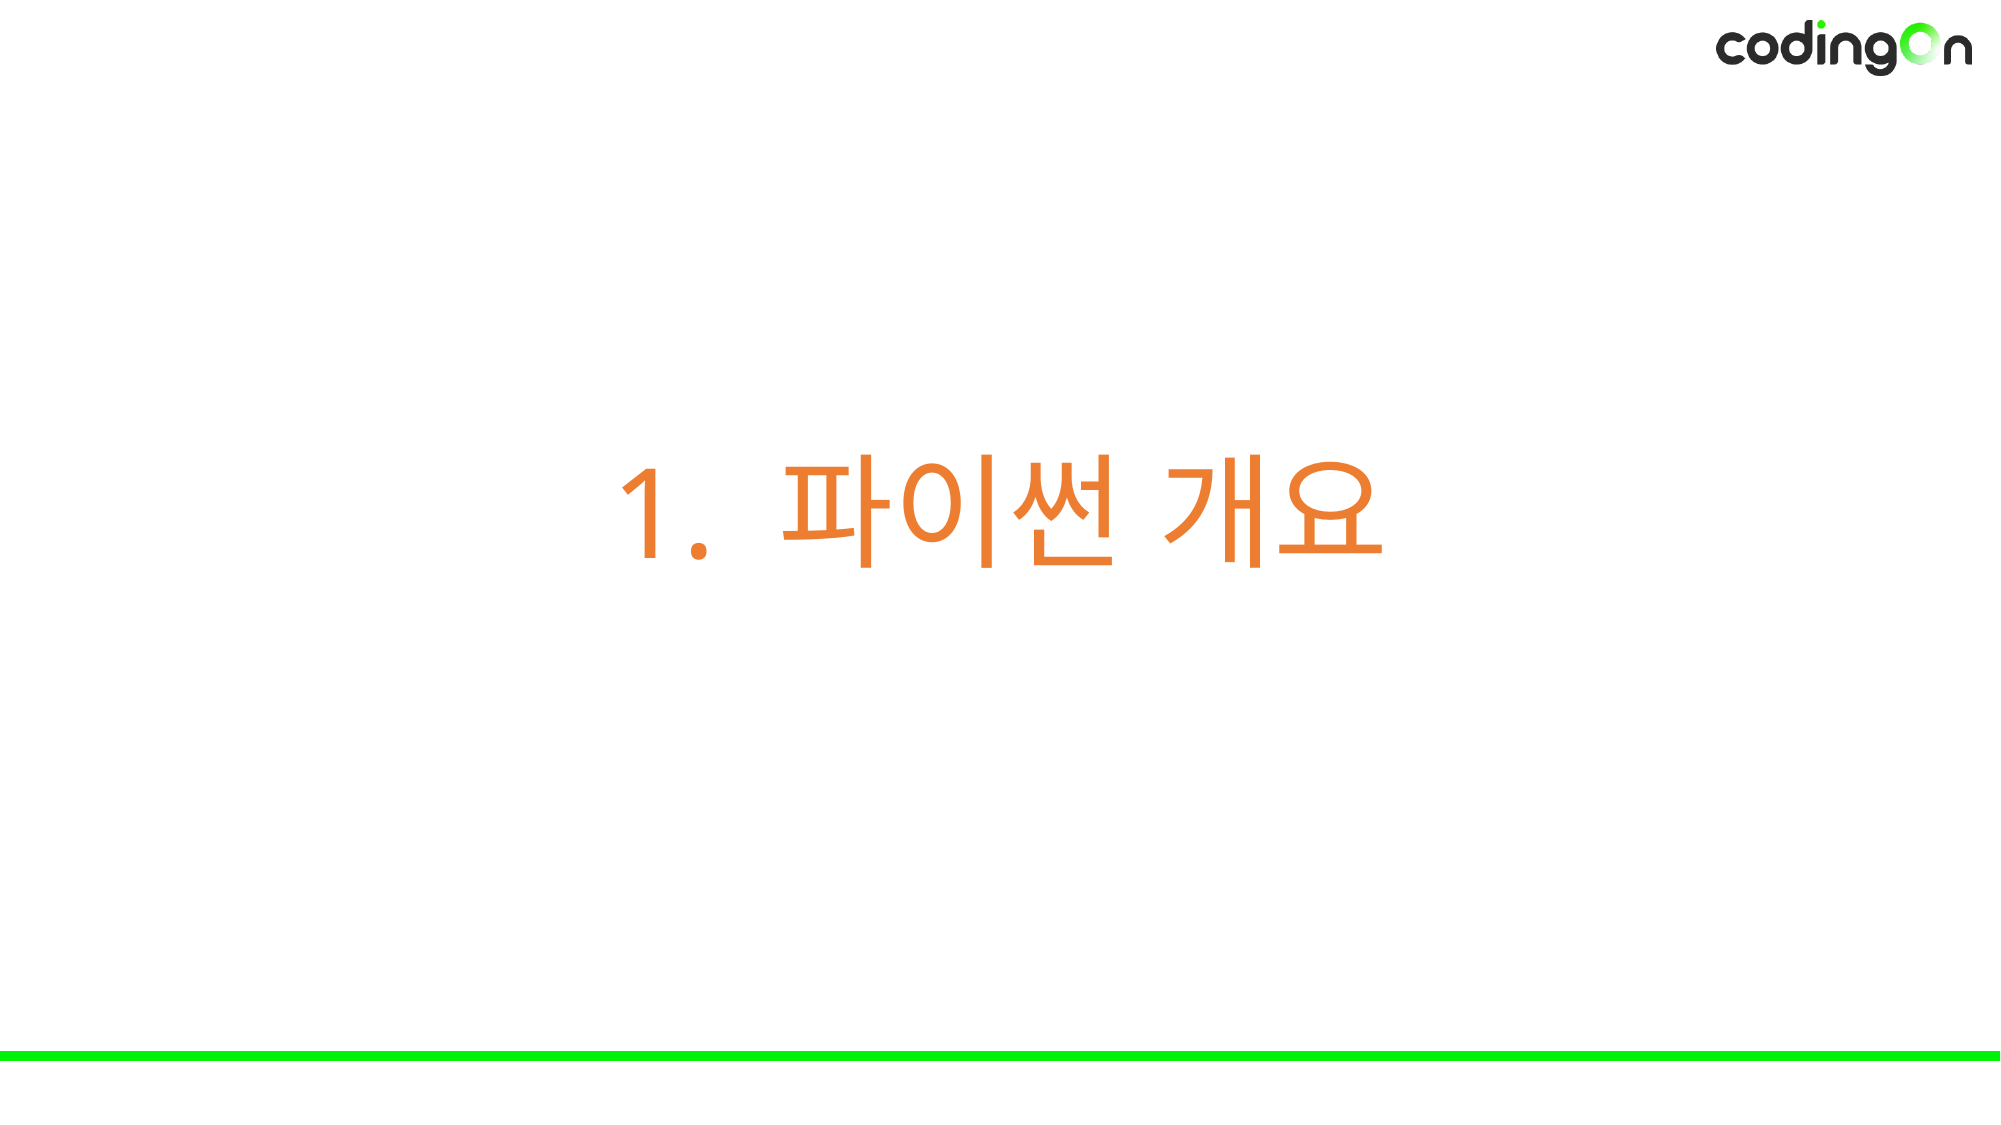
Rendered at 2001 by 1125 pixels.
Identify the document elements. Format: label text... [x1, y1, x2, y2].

text_box 1. 파이썬 개요 [596, 426, 1404, 592]
picture [1716, 20, 1972, 76]
